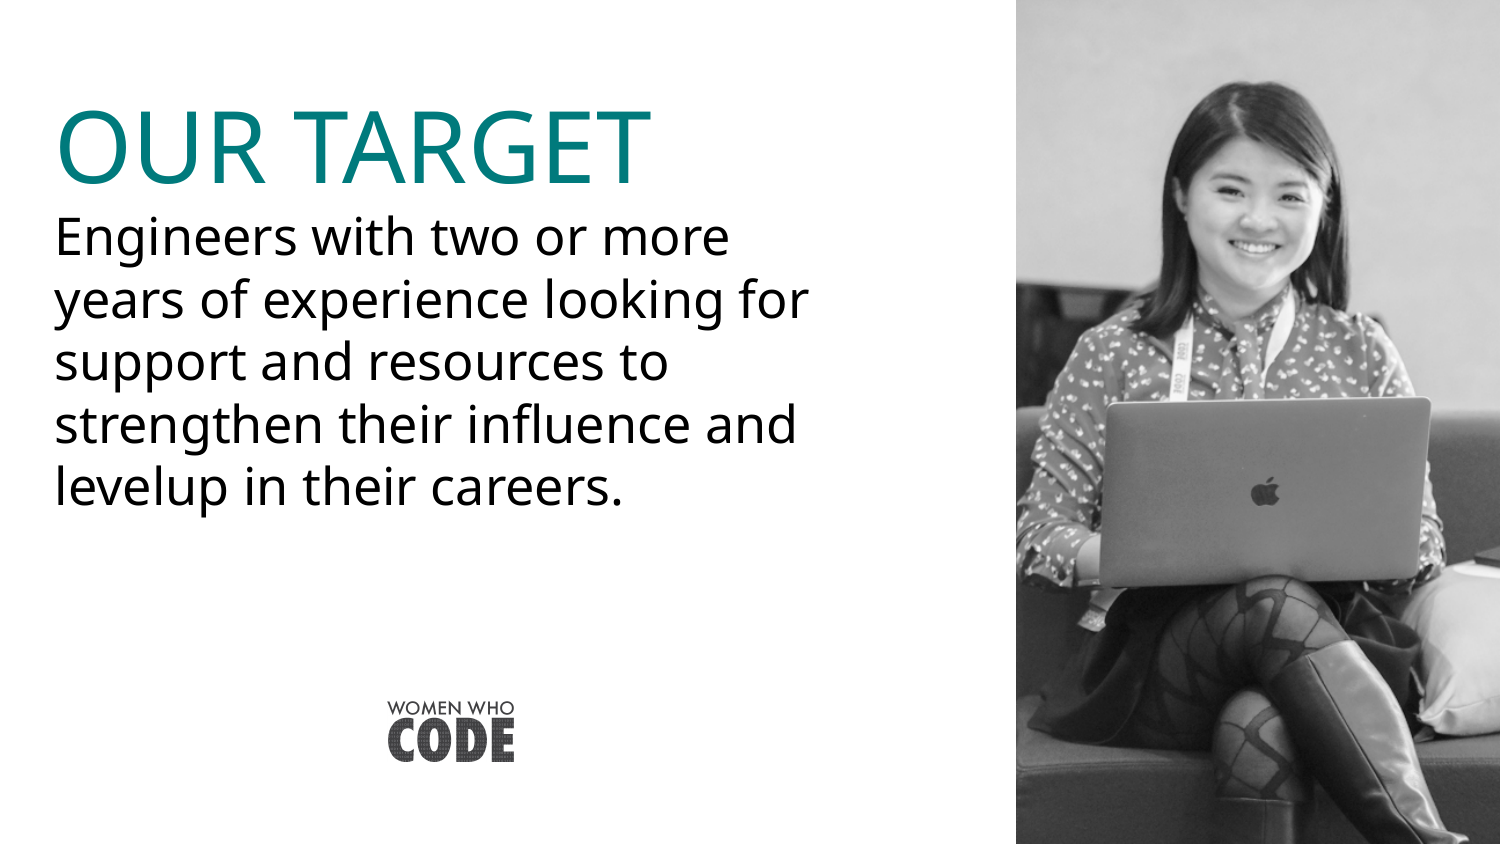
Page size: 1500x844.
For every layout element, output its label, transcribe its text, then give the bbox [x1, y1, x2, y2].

picture [1016, 0, 1500, 844]
text_box OUR TARGET Engineers with two or more years of experience looking for support and resources to strengthen their influence and levelup in their careers. [39, 68, 839, 678]
picture [387, 700, 514, 762]
